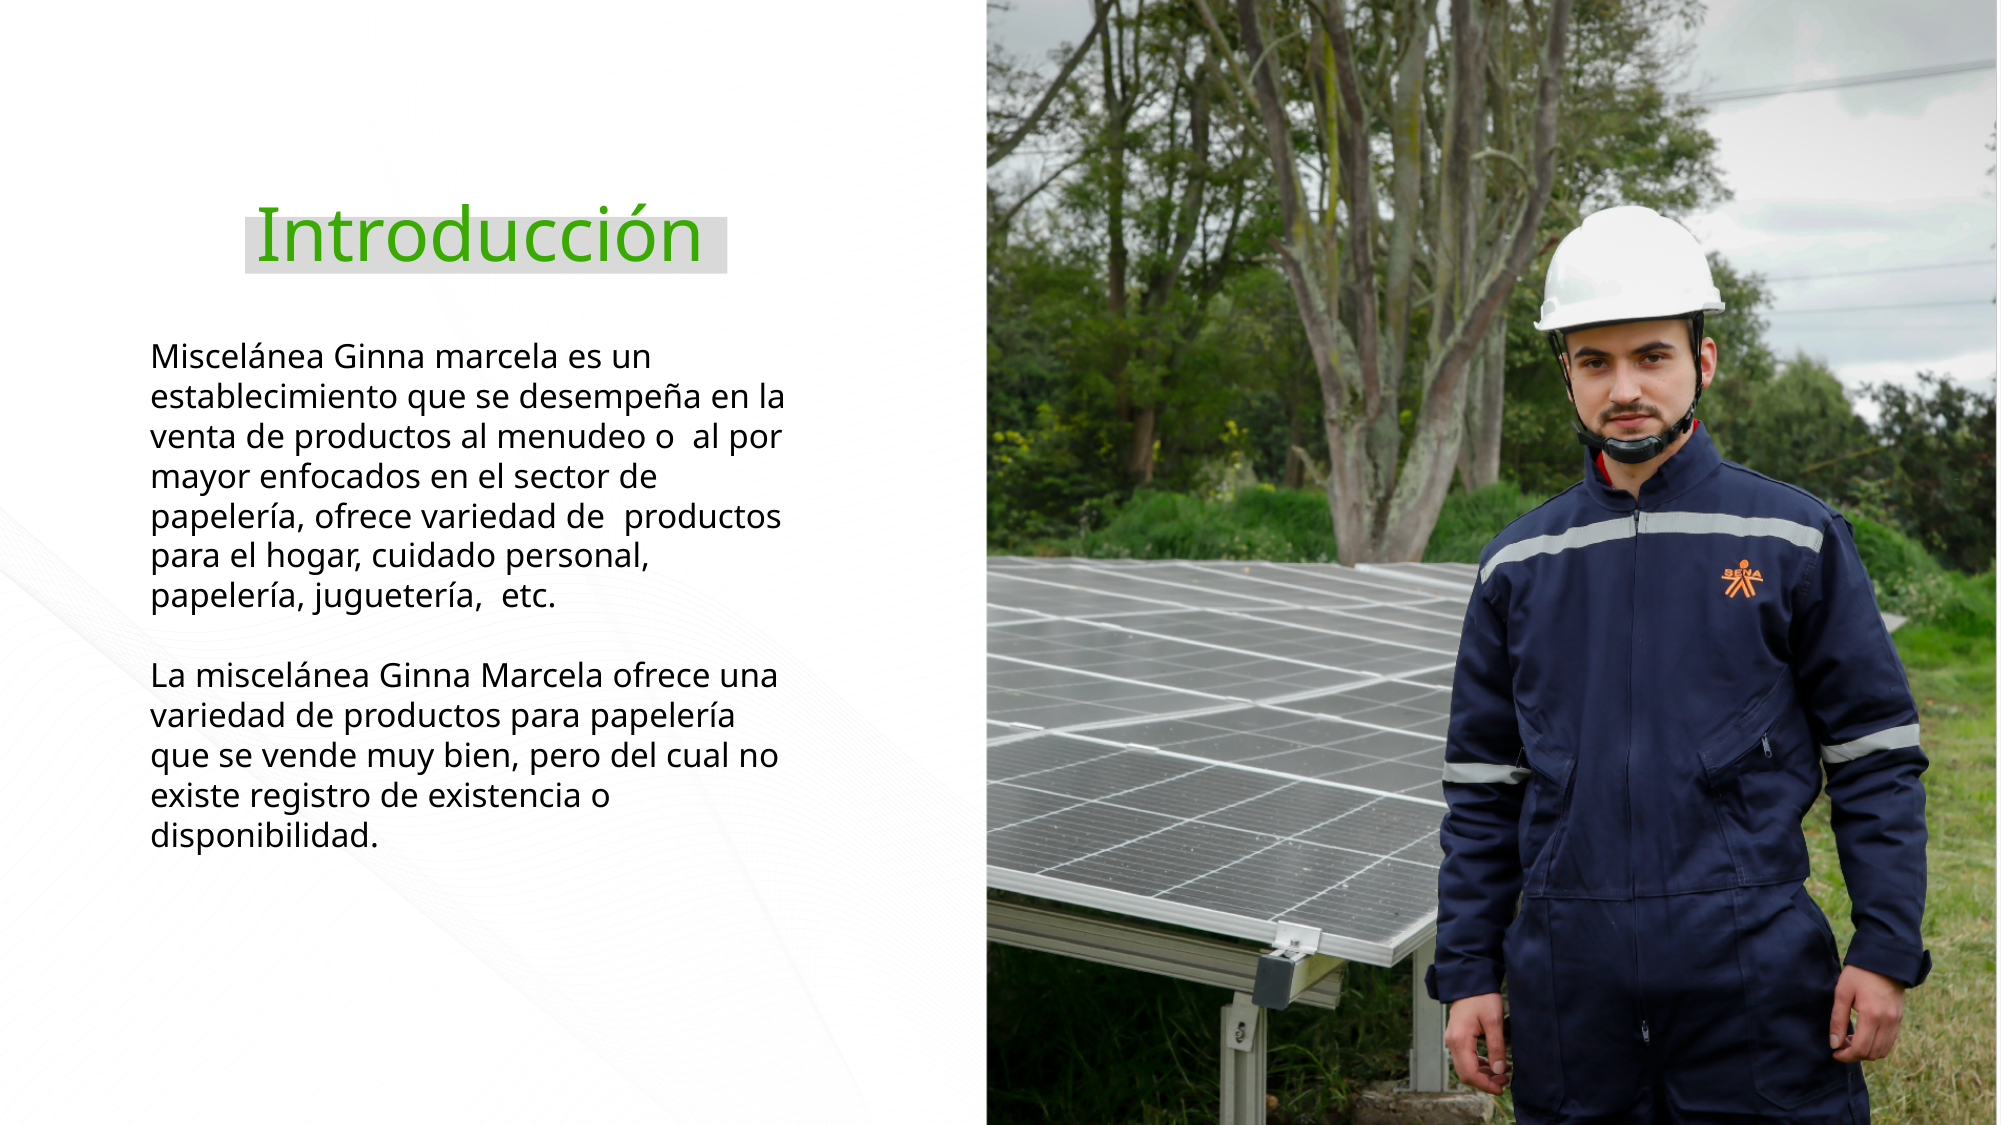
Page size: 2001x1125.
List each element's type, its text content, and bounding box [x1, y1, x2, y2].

text_box Miscelánea Ginna marcela es un establecimiento que se desempeña en la venta de productos al menudeo o al por mayor enfocados en el sector de papelería, ofrece variedad de productos para el hogar, cuidado personal, papelería, juguetería, etc. La miscelánea Ginna Marcela ofrece una variedad de productos para papelería que se vende muy bien, pero del cual no existe registro de existencia o disponibilidad. [135, 327, 595, 862]
picture [0, 0, 2001, 1125]
text_box Introducción [241, 189, 595, 301]
